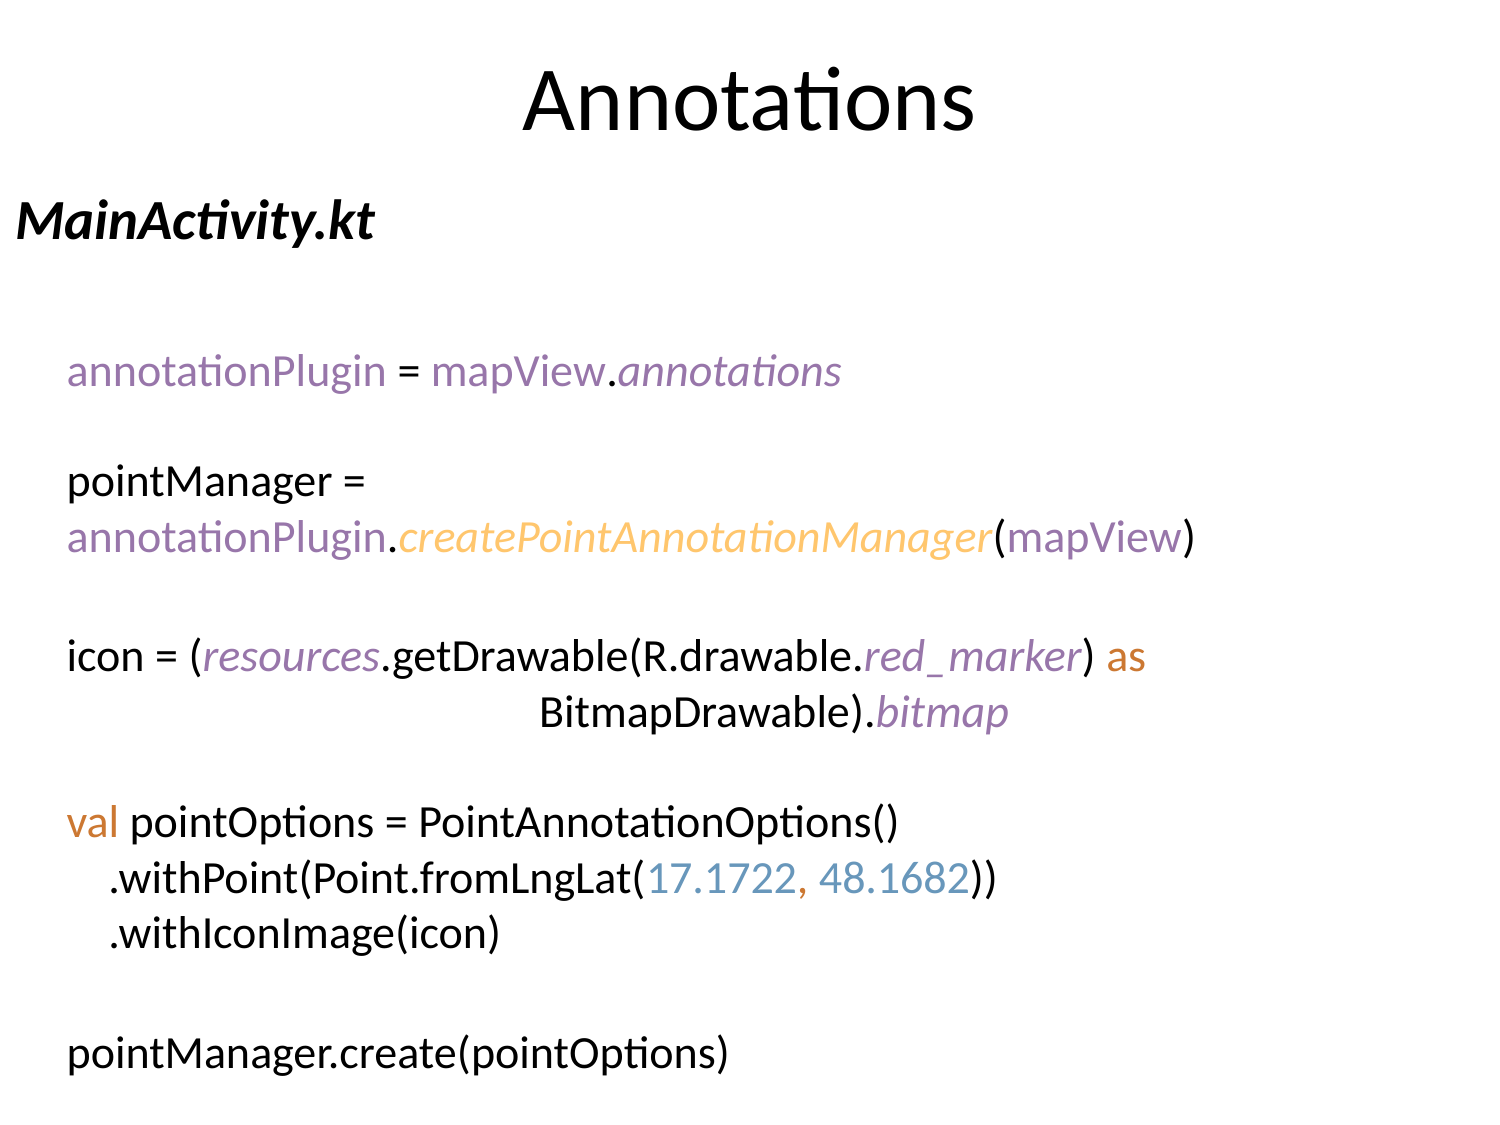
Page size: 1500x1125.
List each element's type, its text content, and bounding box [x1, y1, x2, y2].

list MainActivity.kt annotationPlugin = mapView.annotations pointManager = annotationPlugin.createPointAnnotationManager(mapView) icon = (resources.getDrawable(R.drawable.red_marker) as BitmapDrawable).bitmap val pointOptions = PointAnnotationOptions() .withPoint(Point.fromLngLat(17.1722, 48.1682)) .withIconImage(icon) pointManager.create(pointOptions) [0, 175, 1500, 1090]
title Annotations [75, 0, 1425, 175]
